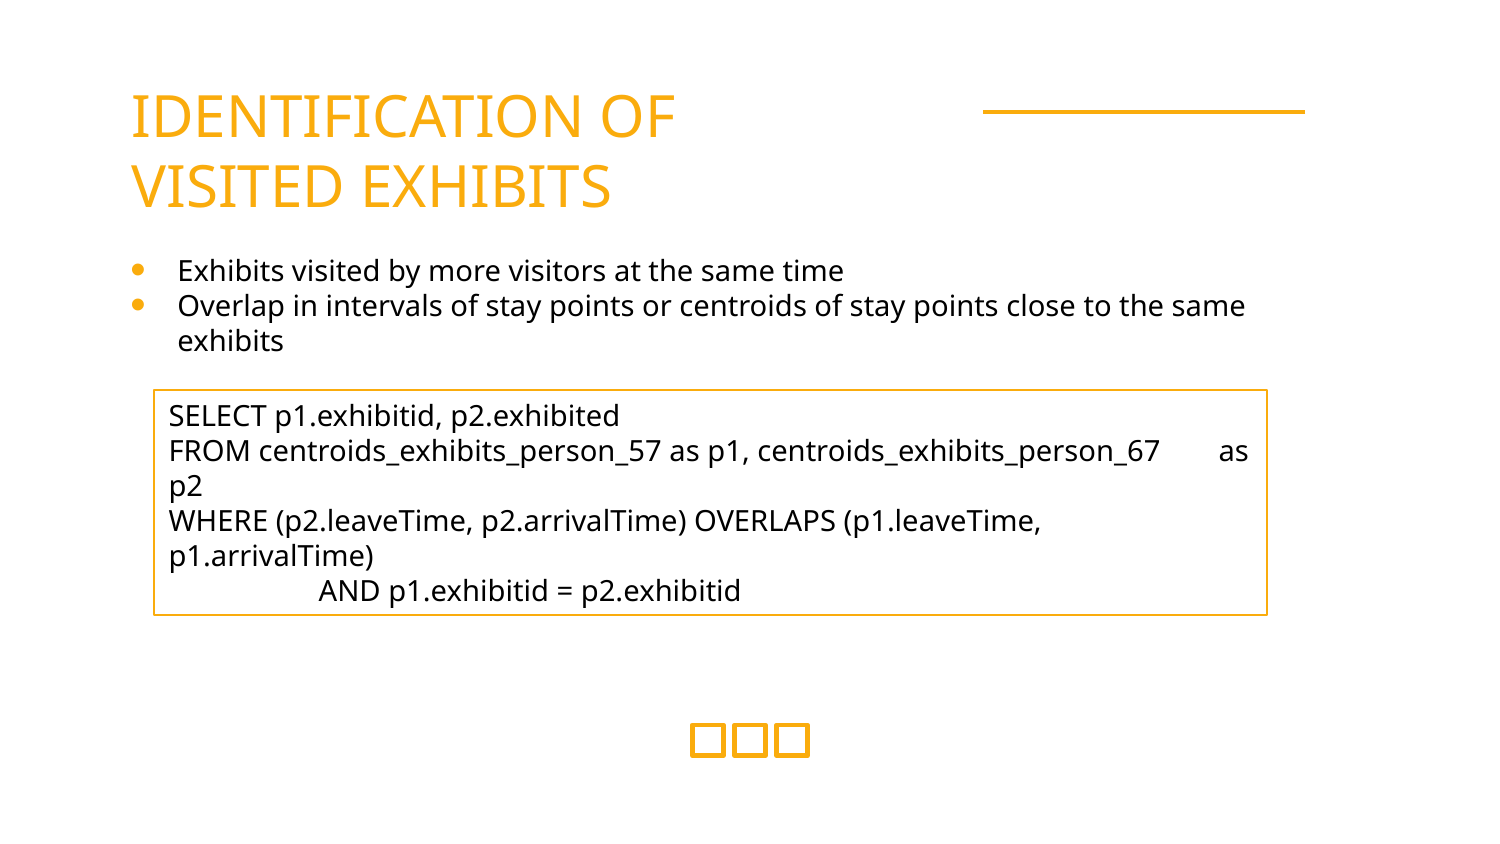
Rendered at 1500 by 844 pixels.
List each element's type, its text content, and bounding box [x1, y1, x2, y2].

text_box Exhibits visited by more visitors at the same time Overlap in intervals of stay points or centroids of stay points close to the same exhibits [115, 244, 1306, 365]
title IDENTIFICATION OF VISITED EXHIBITS [116, 78, 1384, 172]
text_box SELECT p1.exhibitid, p2.exhibited FROM centroids_exhibits_person_57 as p1, centroids_exhibits_person_67 as p2 WHERE (p2.leaveTime, p2.arrivalTime) OVERLAPS (p1.leaveTime, p1.arrivalTime) AND p1.exhibitid = p2.exhibitid [153, 390, 1268, 615]
